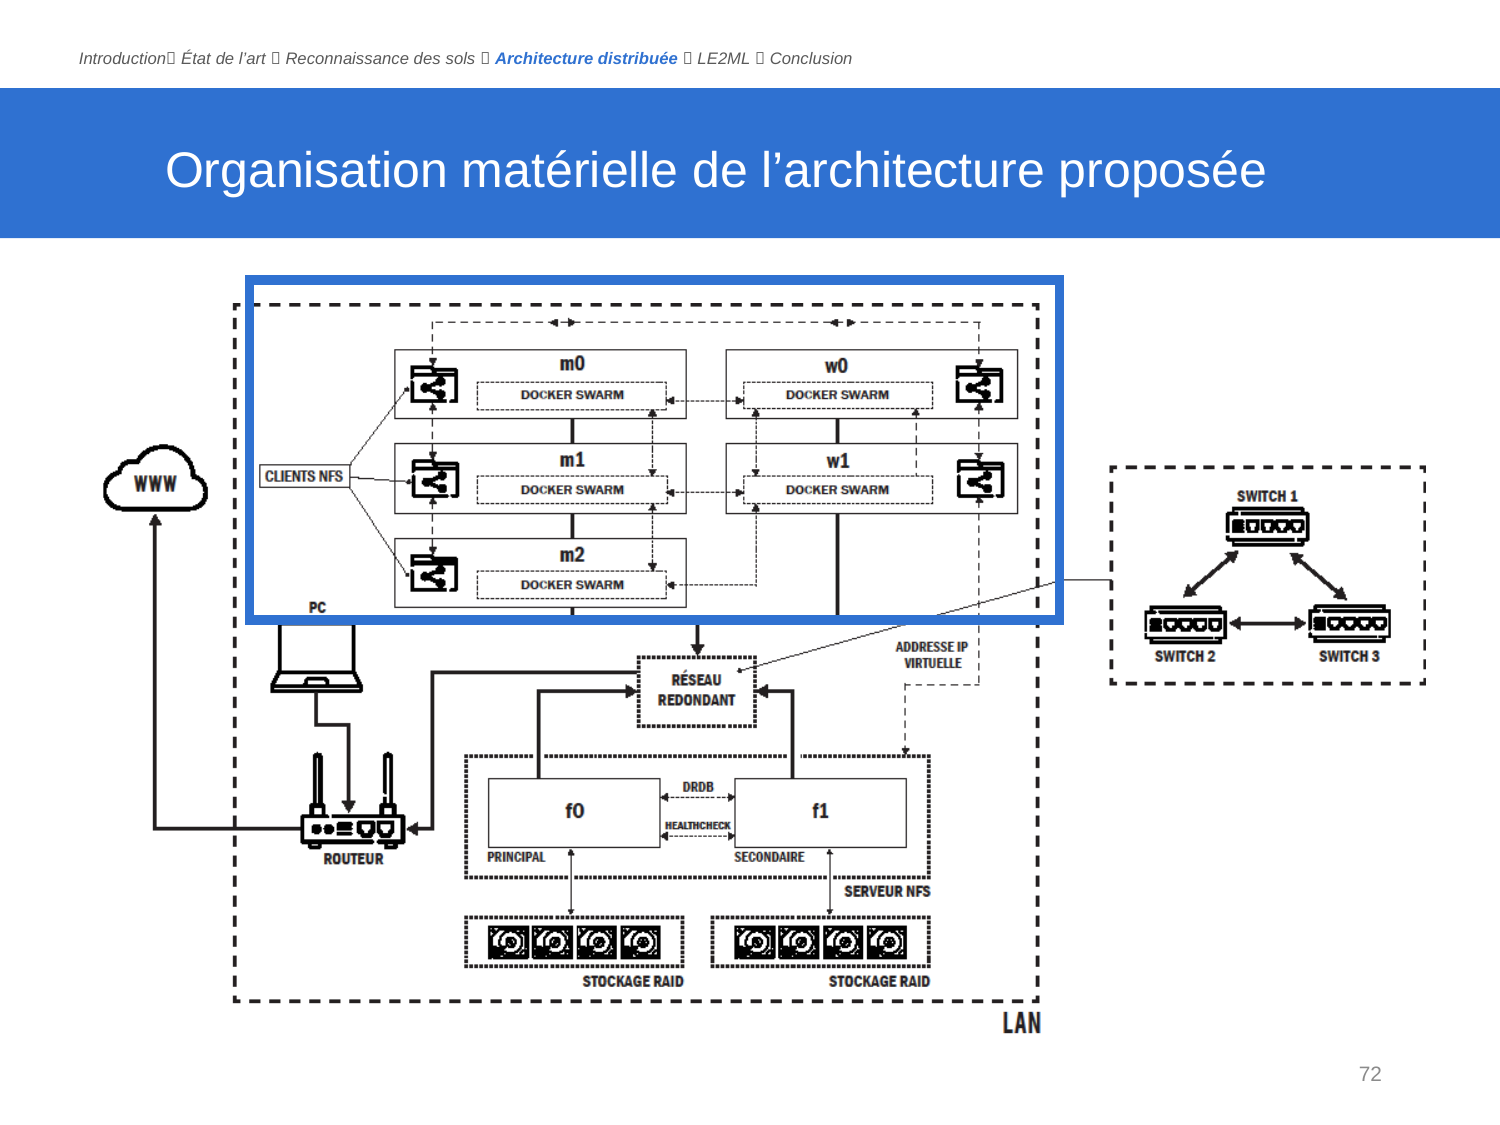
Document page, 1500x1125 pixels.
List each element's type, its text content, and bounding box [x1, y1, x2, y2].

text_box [103, 303, 1426, 1037]
text_box [249, 279, 1060, 303]
text_box Introduction État de l’art  Reconnaissance des sols  Architecture distribuée  LE2ML  Conclusion [64, 40, 1426, 75]
title Organisation matérielle de l’architecture proposée [0, 88, 1500, 239]
slide_number 72 [1059, 1042, 1397, 1103]
